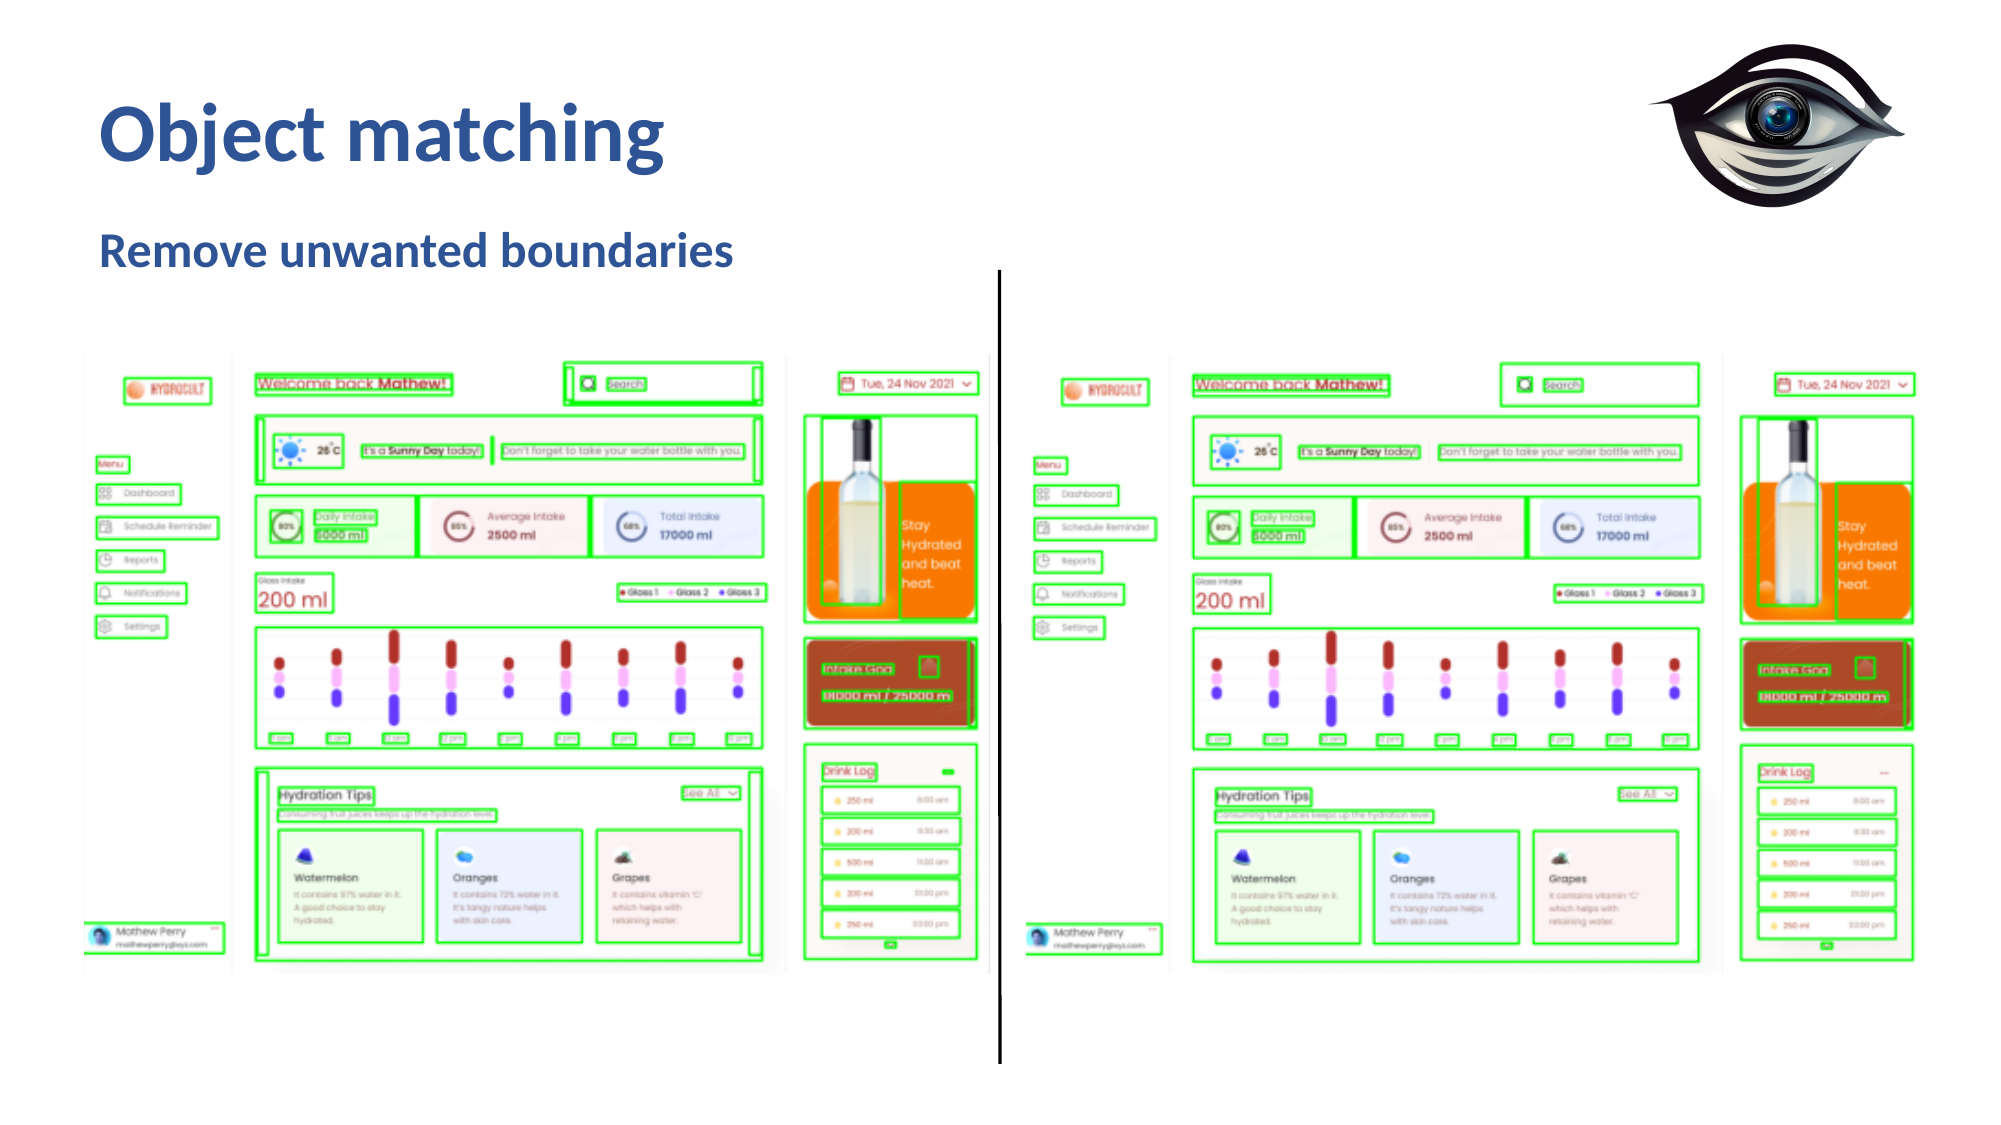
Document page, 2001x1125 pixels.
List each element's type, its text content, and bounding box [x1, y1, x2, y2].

picture [1648, 40, 1906, 219]
picture [1025, 353, 1925, 974]
text_box Object matching [84, 71, 1013, 186]
text_box Remove unwanted boundaries [84, 150, 811, 286]
picture [83, 353, 990, 974]
